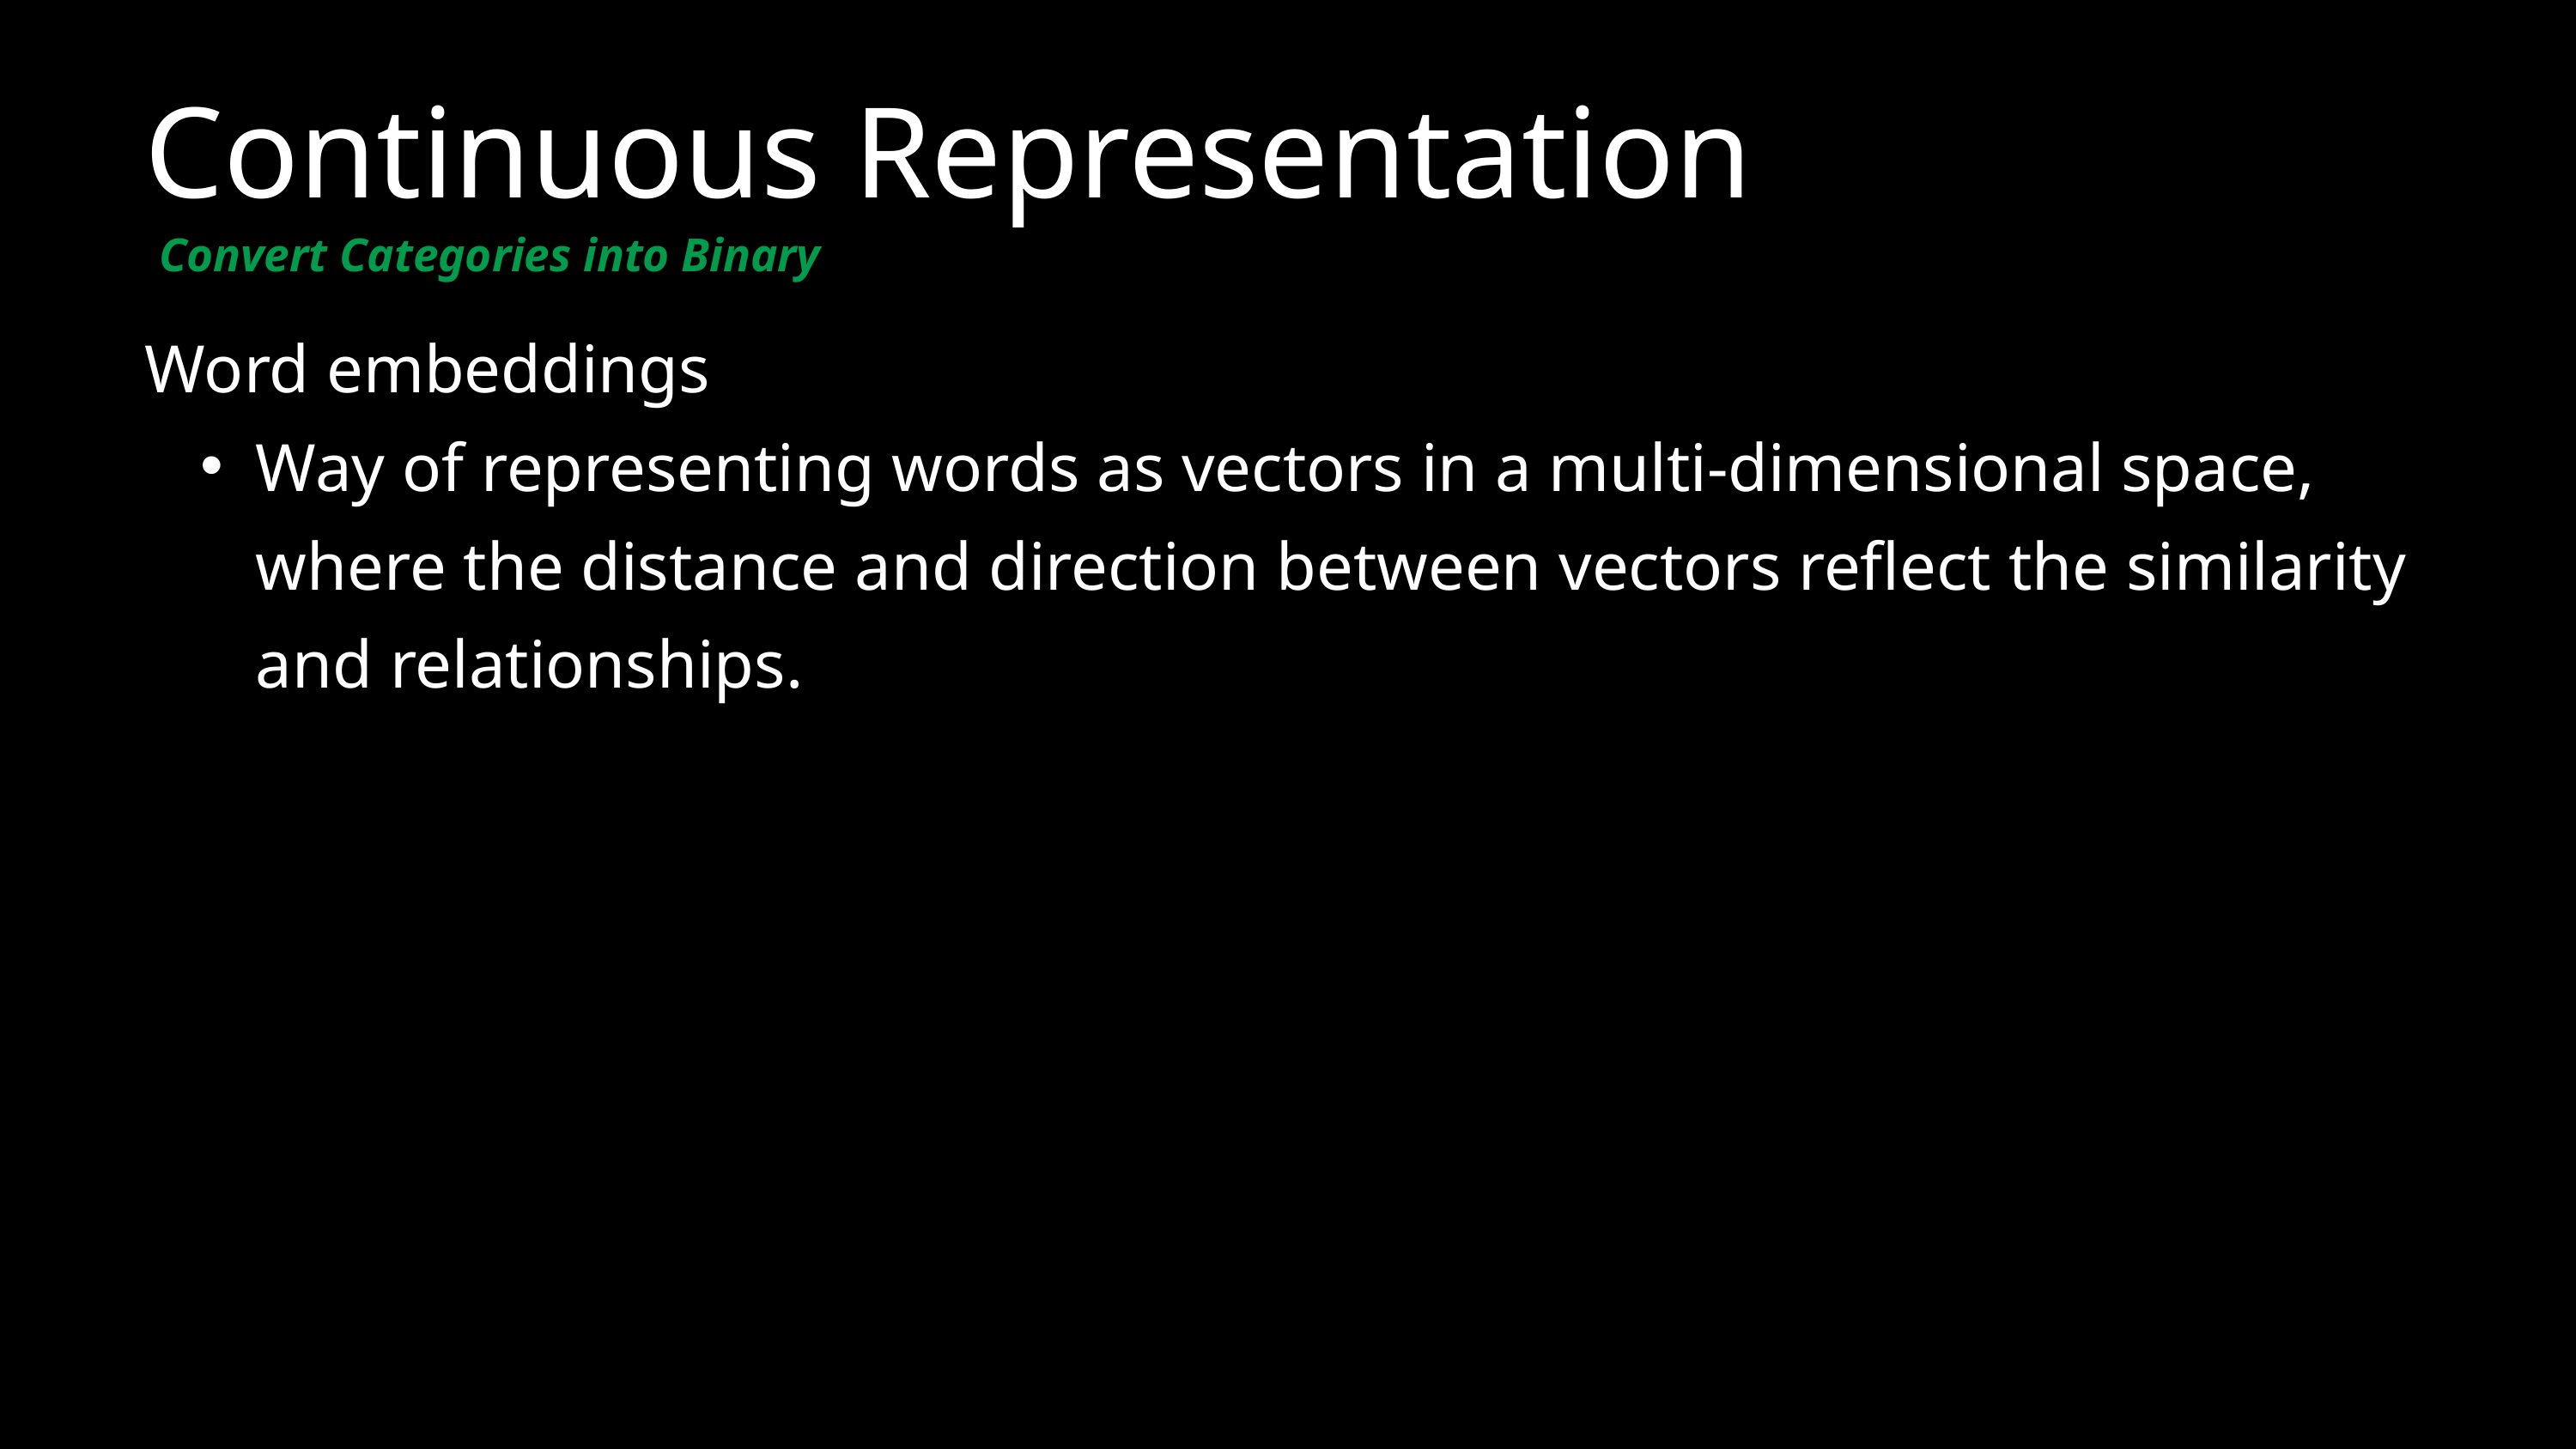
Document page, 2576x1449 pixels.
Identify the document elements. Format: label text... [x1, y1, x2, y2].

text_box Continuous Representation [144, 104, 2174, 223]
text_box Convert Categories into Binary [159, 237, 829, 281]
text_box Word embeddings Way of representing words as vectors in a multi-dimensional space, where the distance and direction between vectors reflect the similarity and relationships. [144, 306, 2449, 701]
